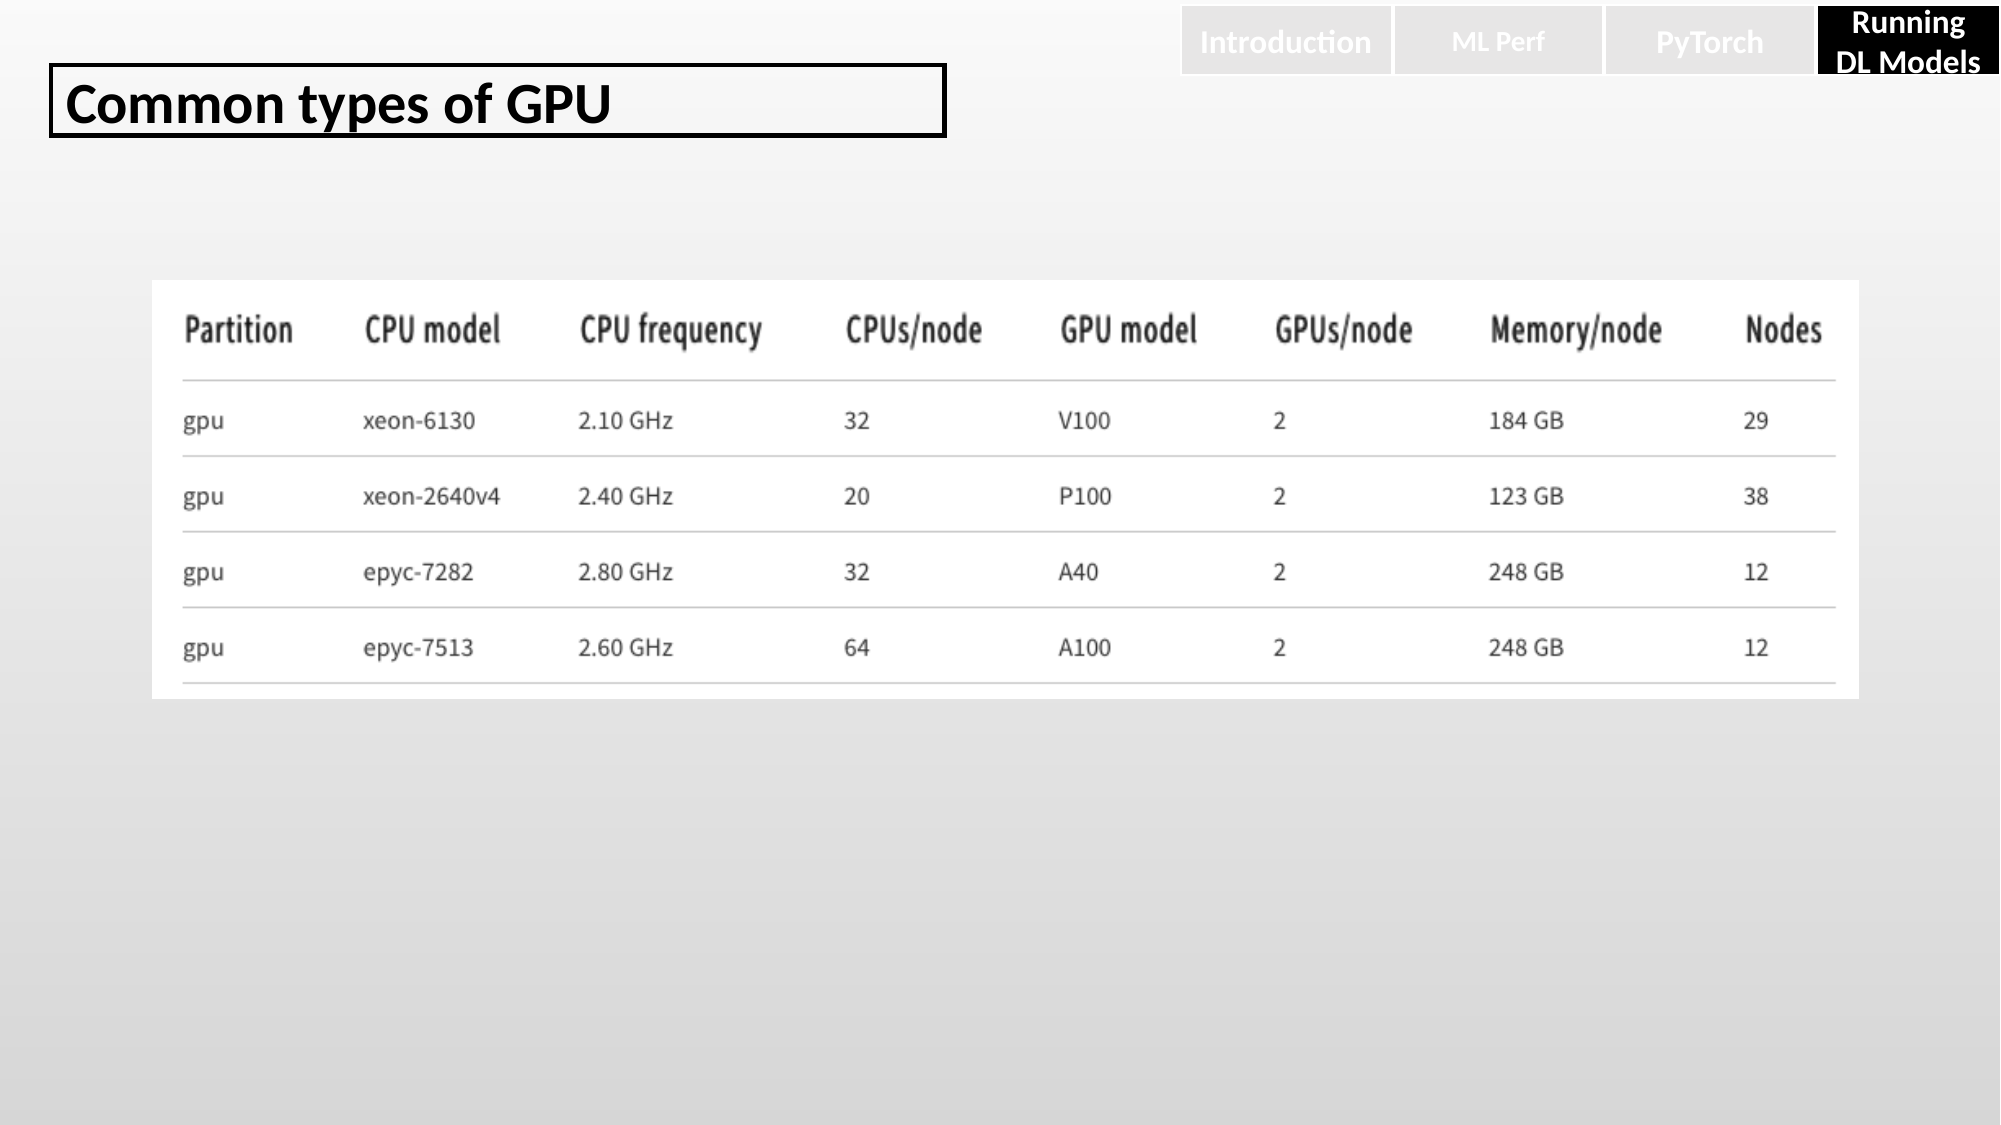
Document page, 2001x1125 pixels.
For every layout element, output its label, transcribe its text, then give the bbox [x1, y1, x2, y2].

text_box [1180, 4, 2000, 76]
text_box Common types of GPU [51, 65, 945, 136]
picture [152, 279, 1859, 700]
